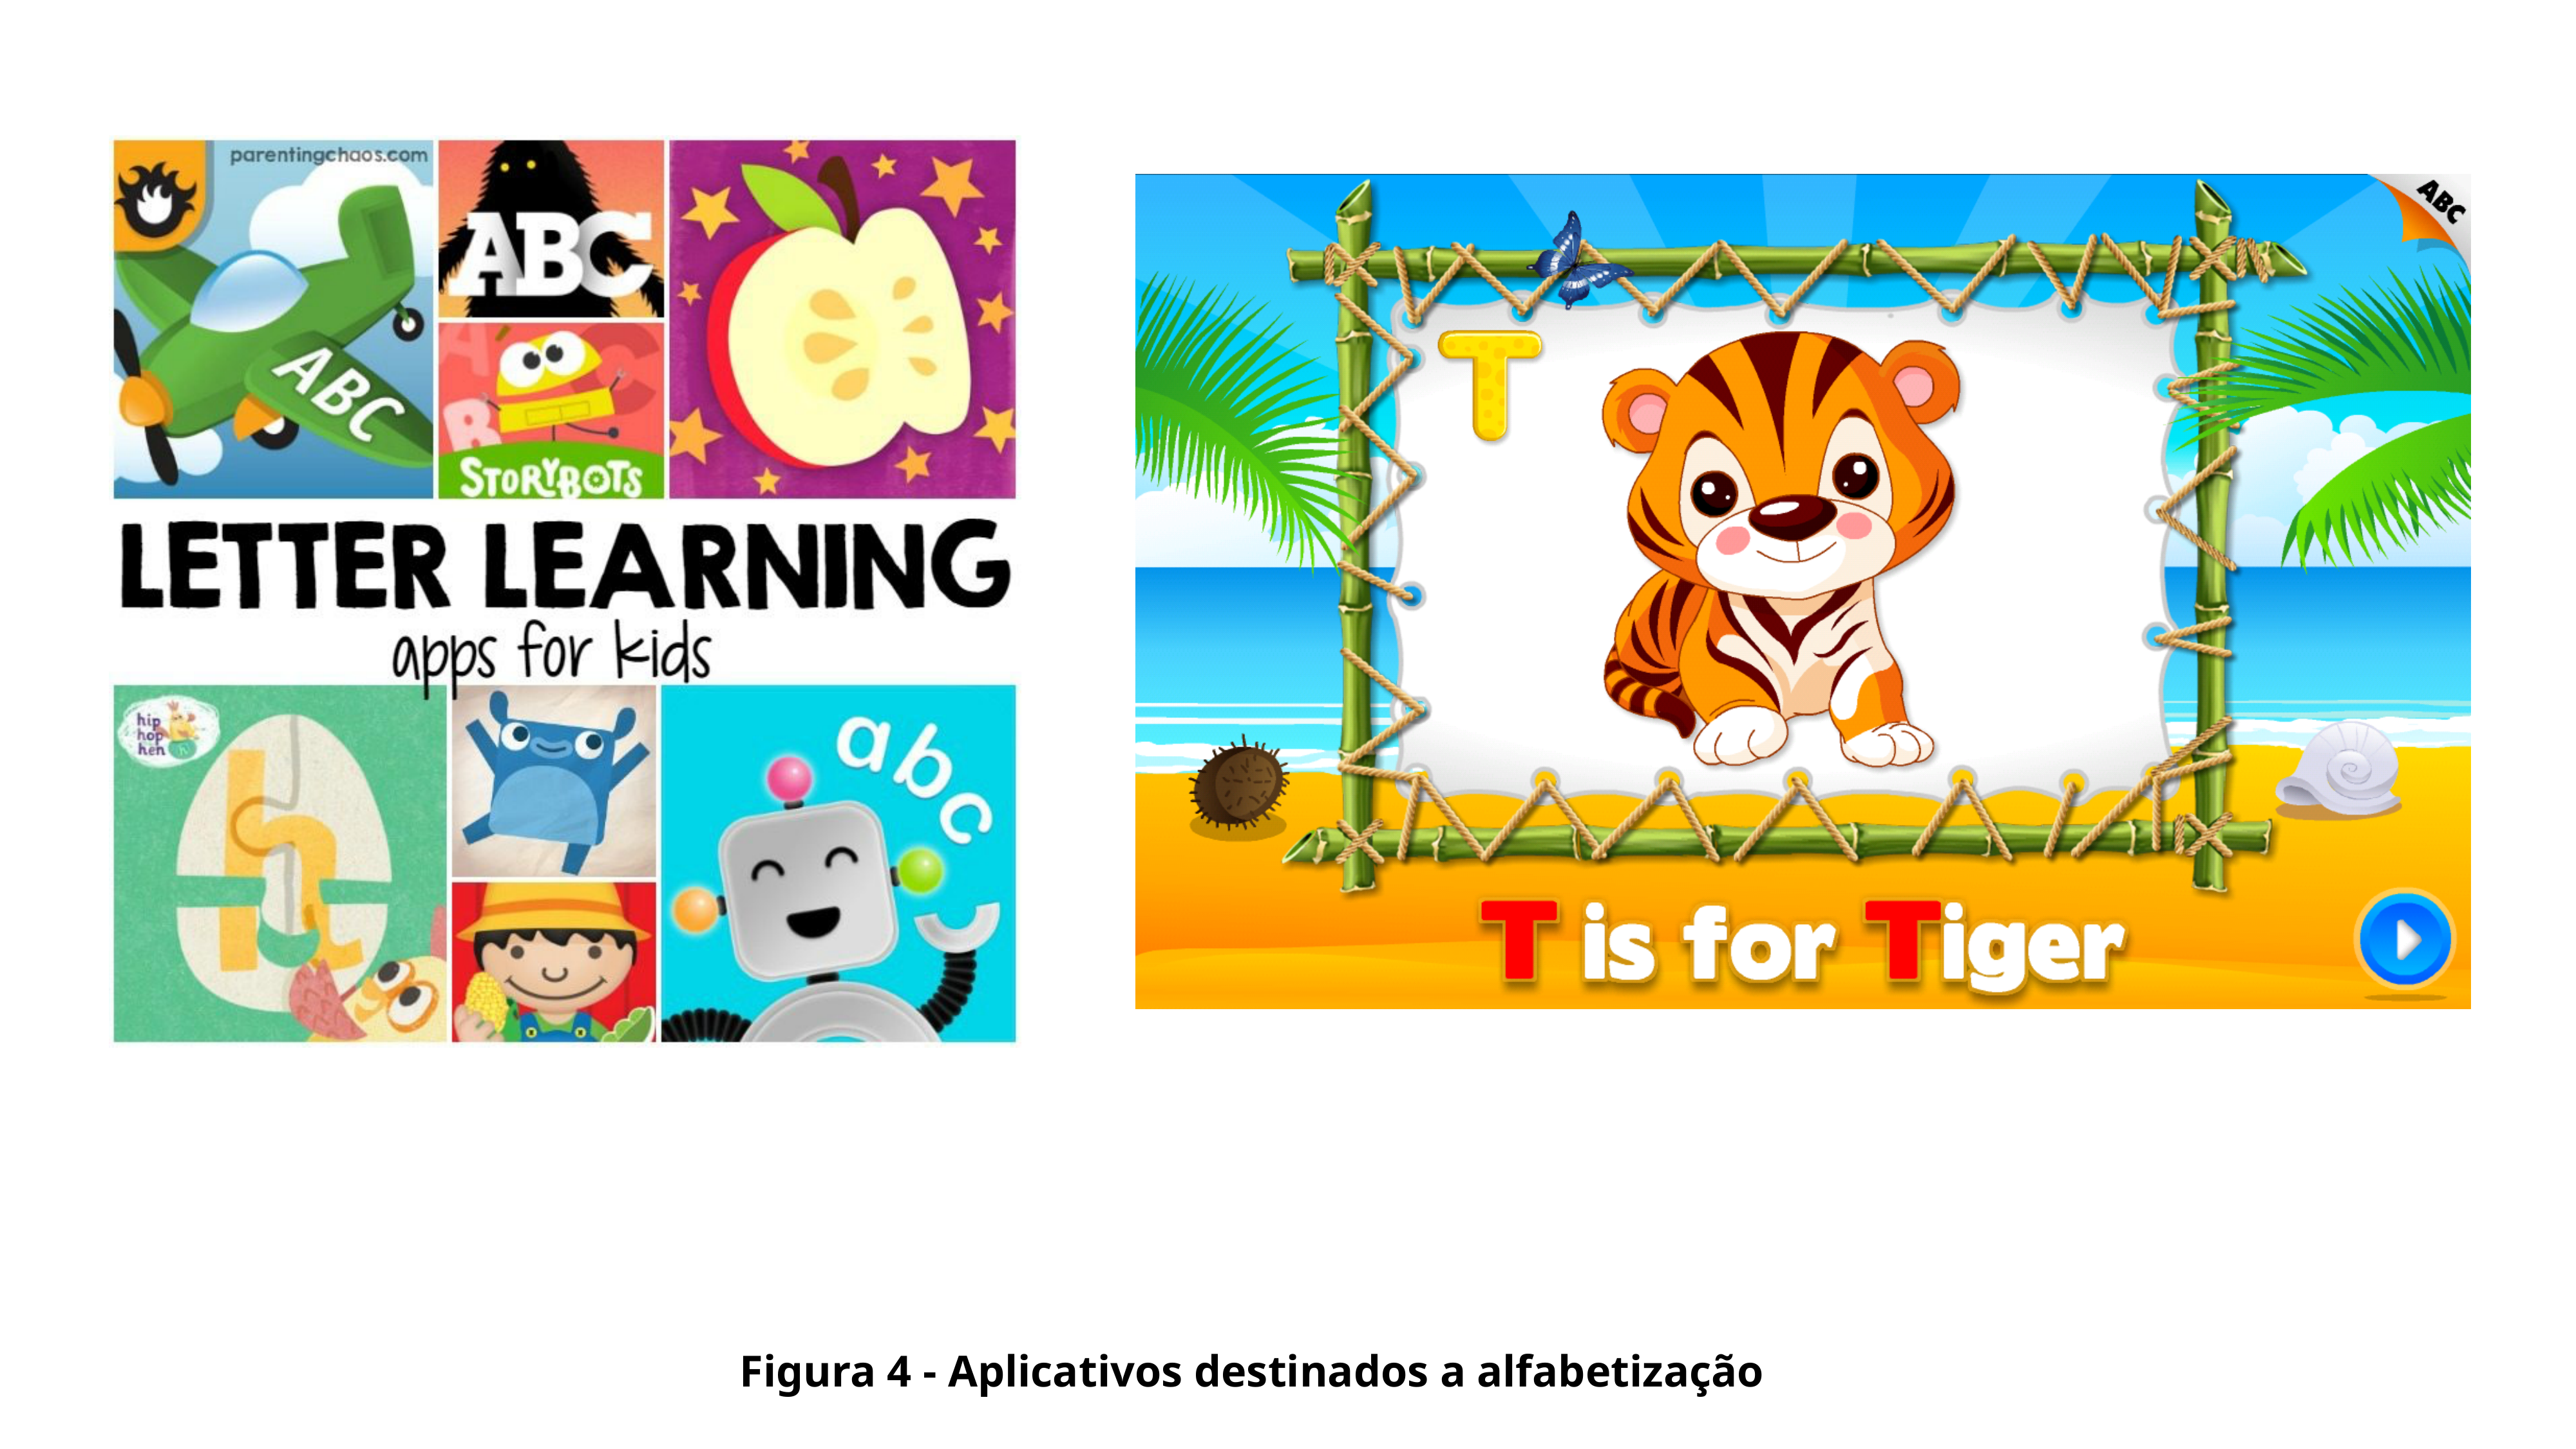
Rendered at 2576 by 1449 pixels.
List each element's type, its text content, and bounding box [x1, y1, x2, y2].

picture [1135, 174, 2472, 1009]
text_box Figura 4 - Aplicativos destinados a alfabetização [732, 1336, 1773, 1403]
picture [108, 135, 1022, 1048]
